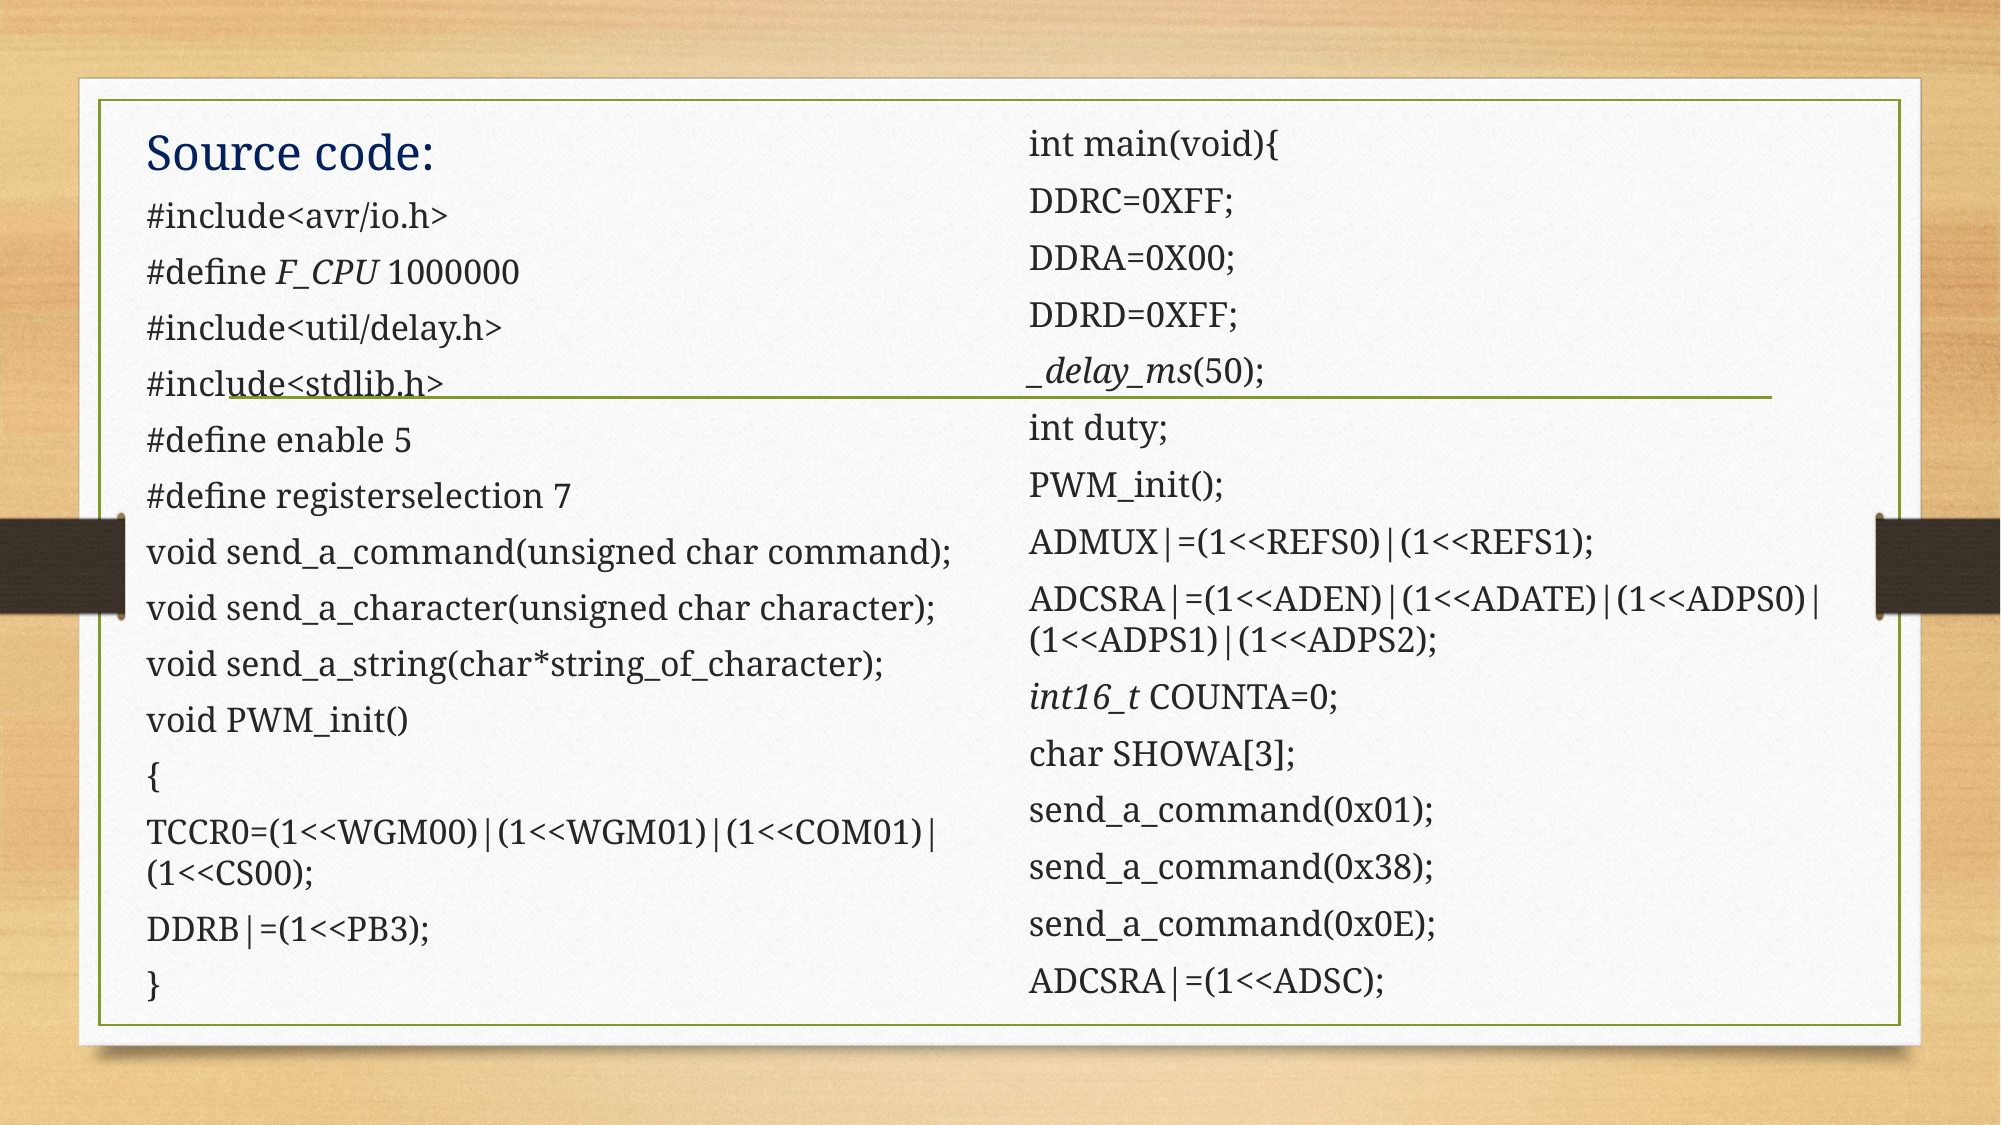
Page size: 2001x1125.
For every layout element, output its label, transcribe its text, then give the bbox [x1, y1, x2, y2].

list Source code: #include<avr/io.h> #define F_CPU 1000000 #include<util/delay.h> #include<stdlib.h> #define enable 5 #define registerselection 7 void send_a_command(unsigned char command); void send_a_character(unsigned char character); void send_a_string(char*string_of_character); void PWM_init() { TCCR0=(1<<WGM00)|(1<<WGM01)|(1<<COM01)|(1<<CS00); DDRB|=(1<<PB3); } [131, 114, 987, 1017]
picture [0, 0, 2001, 1125]
list int main(void){ DDRC=0XFF; DDRA=0X00; DDRD=0XFF; _delay_ms(50); int duty; PWM_init(); ADMUX|=(1<<REFS0)|(1<<REFS1); ADCSRA|=(1<<ADEN)|(1<<ADATE)|(1<<ADPS0)|(1<<ADPS1)|(1<<ADPS2); int16_t COUNTA=0; char SHOWA[3]; send_a_command(0x01); send_a_command(0x38); send_a_command(0x0E); ADCSRA|=(1<<ADSC); [1013, 114, 1863, 1017]
